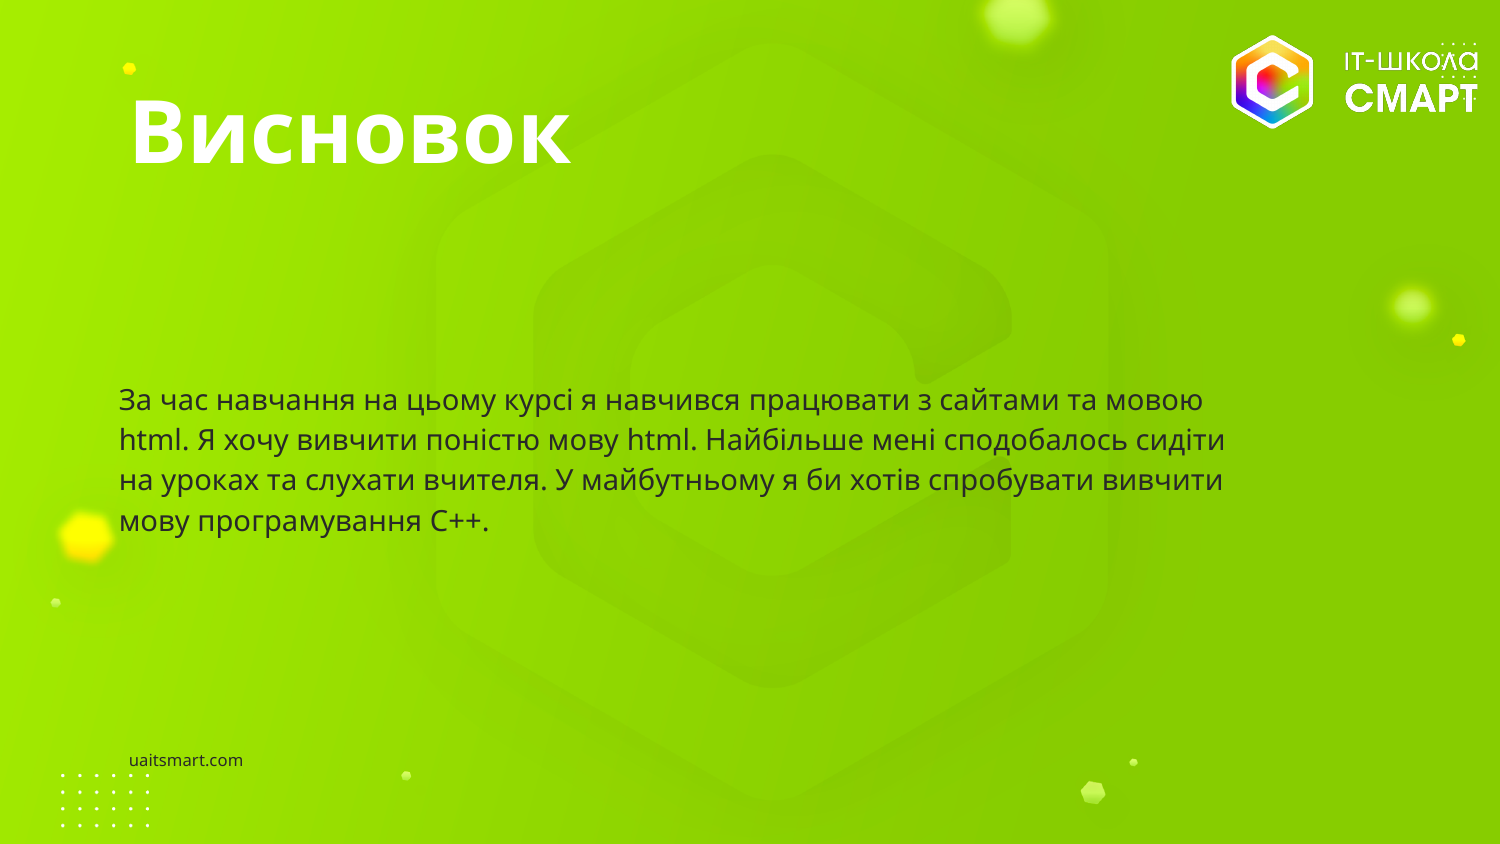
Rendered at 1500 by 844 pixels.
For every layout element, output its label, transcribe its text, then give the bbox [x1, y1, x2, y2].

list За час навчання на цьому курсі я навчився працювати з сайтами та мовою html. Я хочу вивчити поністю мову html. Найбільше мені сподобалось сидіти на уроках та слухати вчителя. У майбутньому я би хотів спробувати вивчити мову програмування C++. [103, 286, 1284, 627]
picture [0, 0, 1500, 844]
title Висновок [114, 72, 698, 197]
text_box uaitsmart.com [113, 735, 286, 777]
